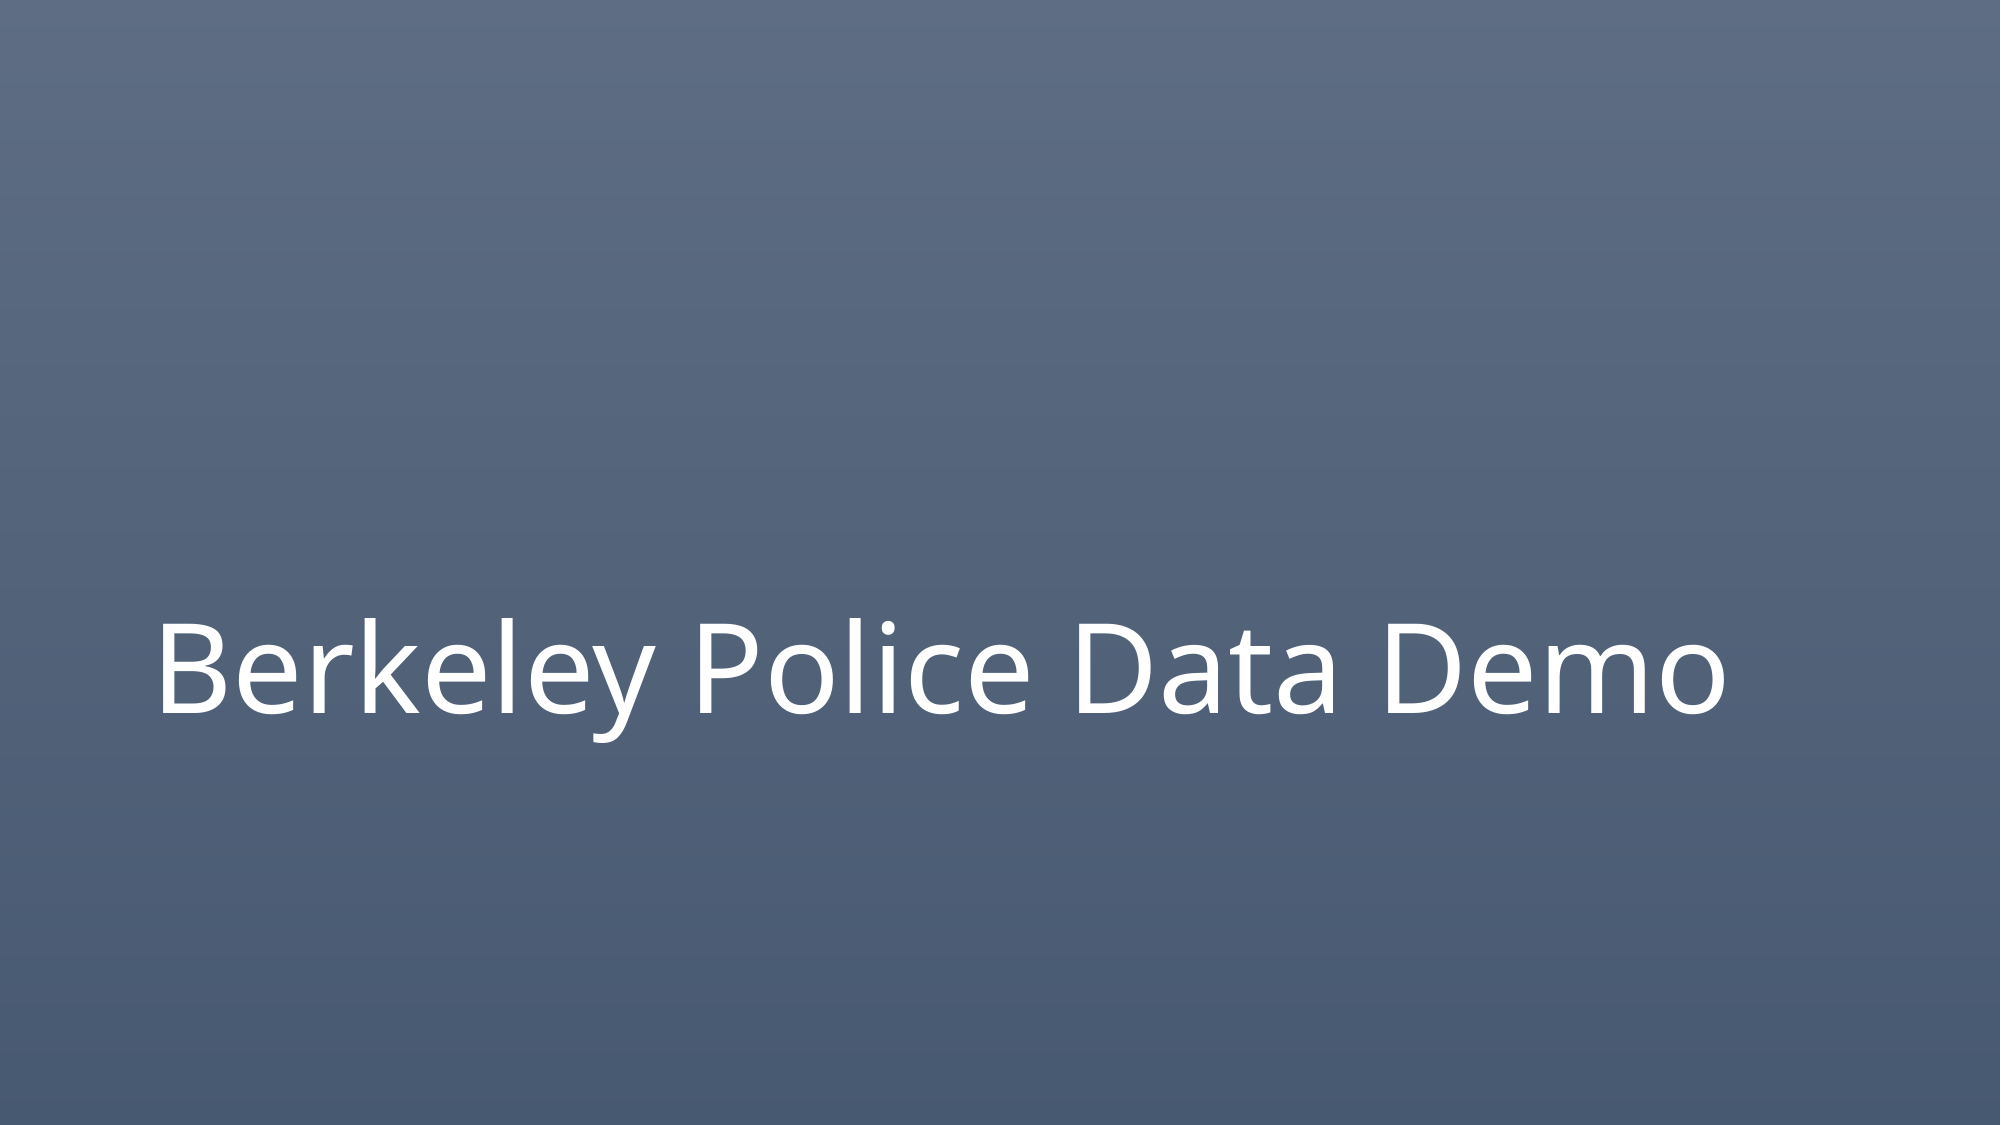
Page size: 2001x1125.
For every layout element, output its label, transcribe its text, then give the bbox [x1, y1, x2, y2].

title Berkeley Police Data Demo [136, 280, 1862, 749]
